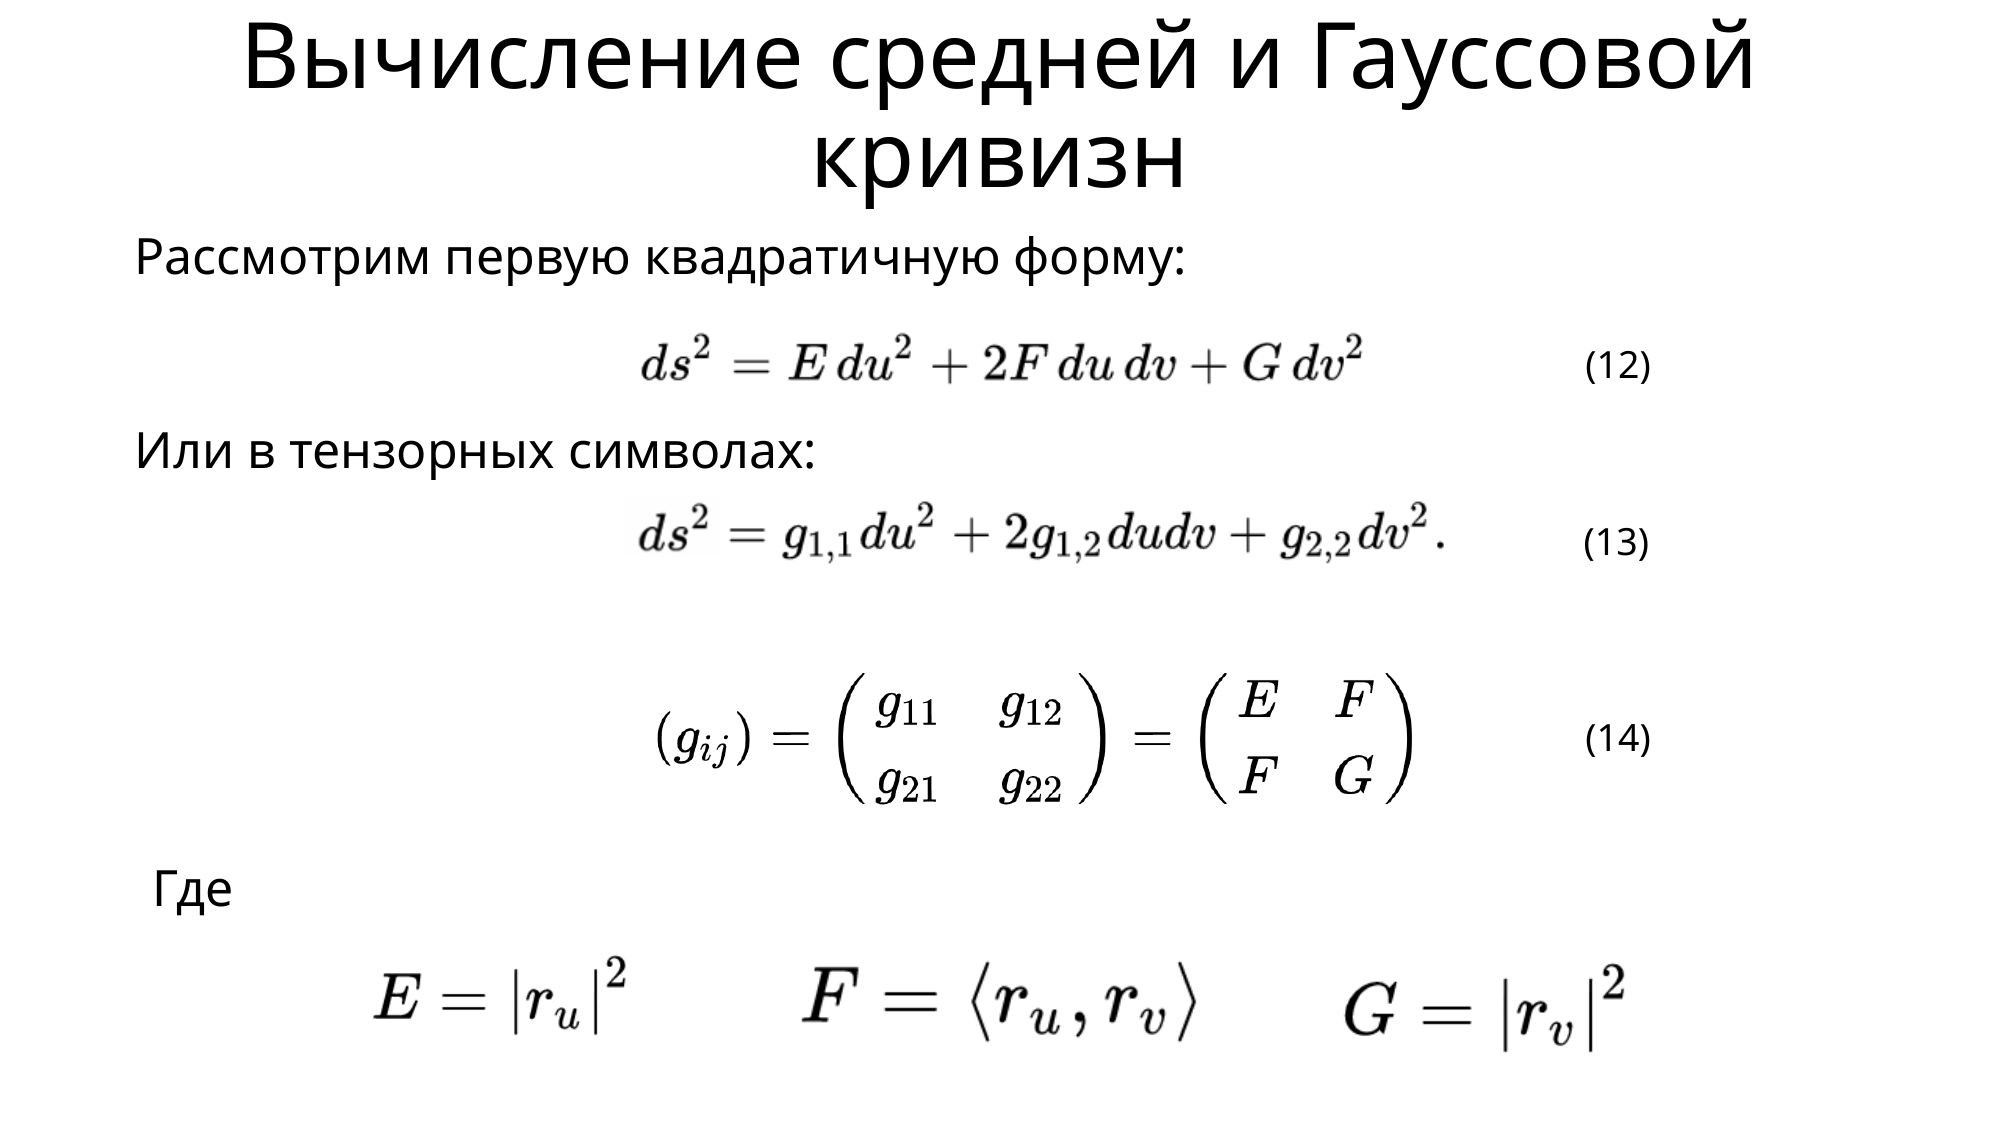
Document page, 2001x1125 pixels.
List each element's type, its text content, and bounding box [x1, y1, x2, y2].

picture [796, 950, 1204, 1068]
text_box Рассмотрим первую квадратичную форму: [119, 217, 1203, 293]
text_box (13) [1569, 510, 1665, 571]
picture [631, 316, 1369, 412]
title Вычисление средней и Гауссовой кривизн [137, 0, 1863, 218]
text_box (14) [1570, 706, 1666, 767]
picture [1334, 950, 1646, 1068]
text_box Или в тензорных символах: [120, 411, 833, 487]
picture [645, 648, 1432, 827]
picture [622, 472, 1447, 587]
text_box Где [138, 849, 249, 925]
text_box (12) [1570, 333, 1666, 394]
picture [366, 950, 632, 1045]
